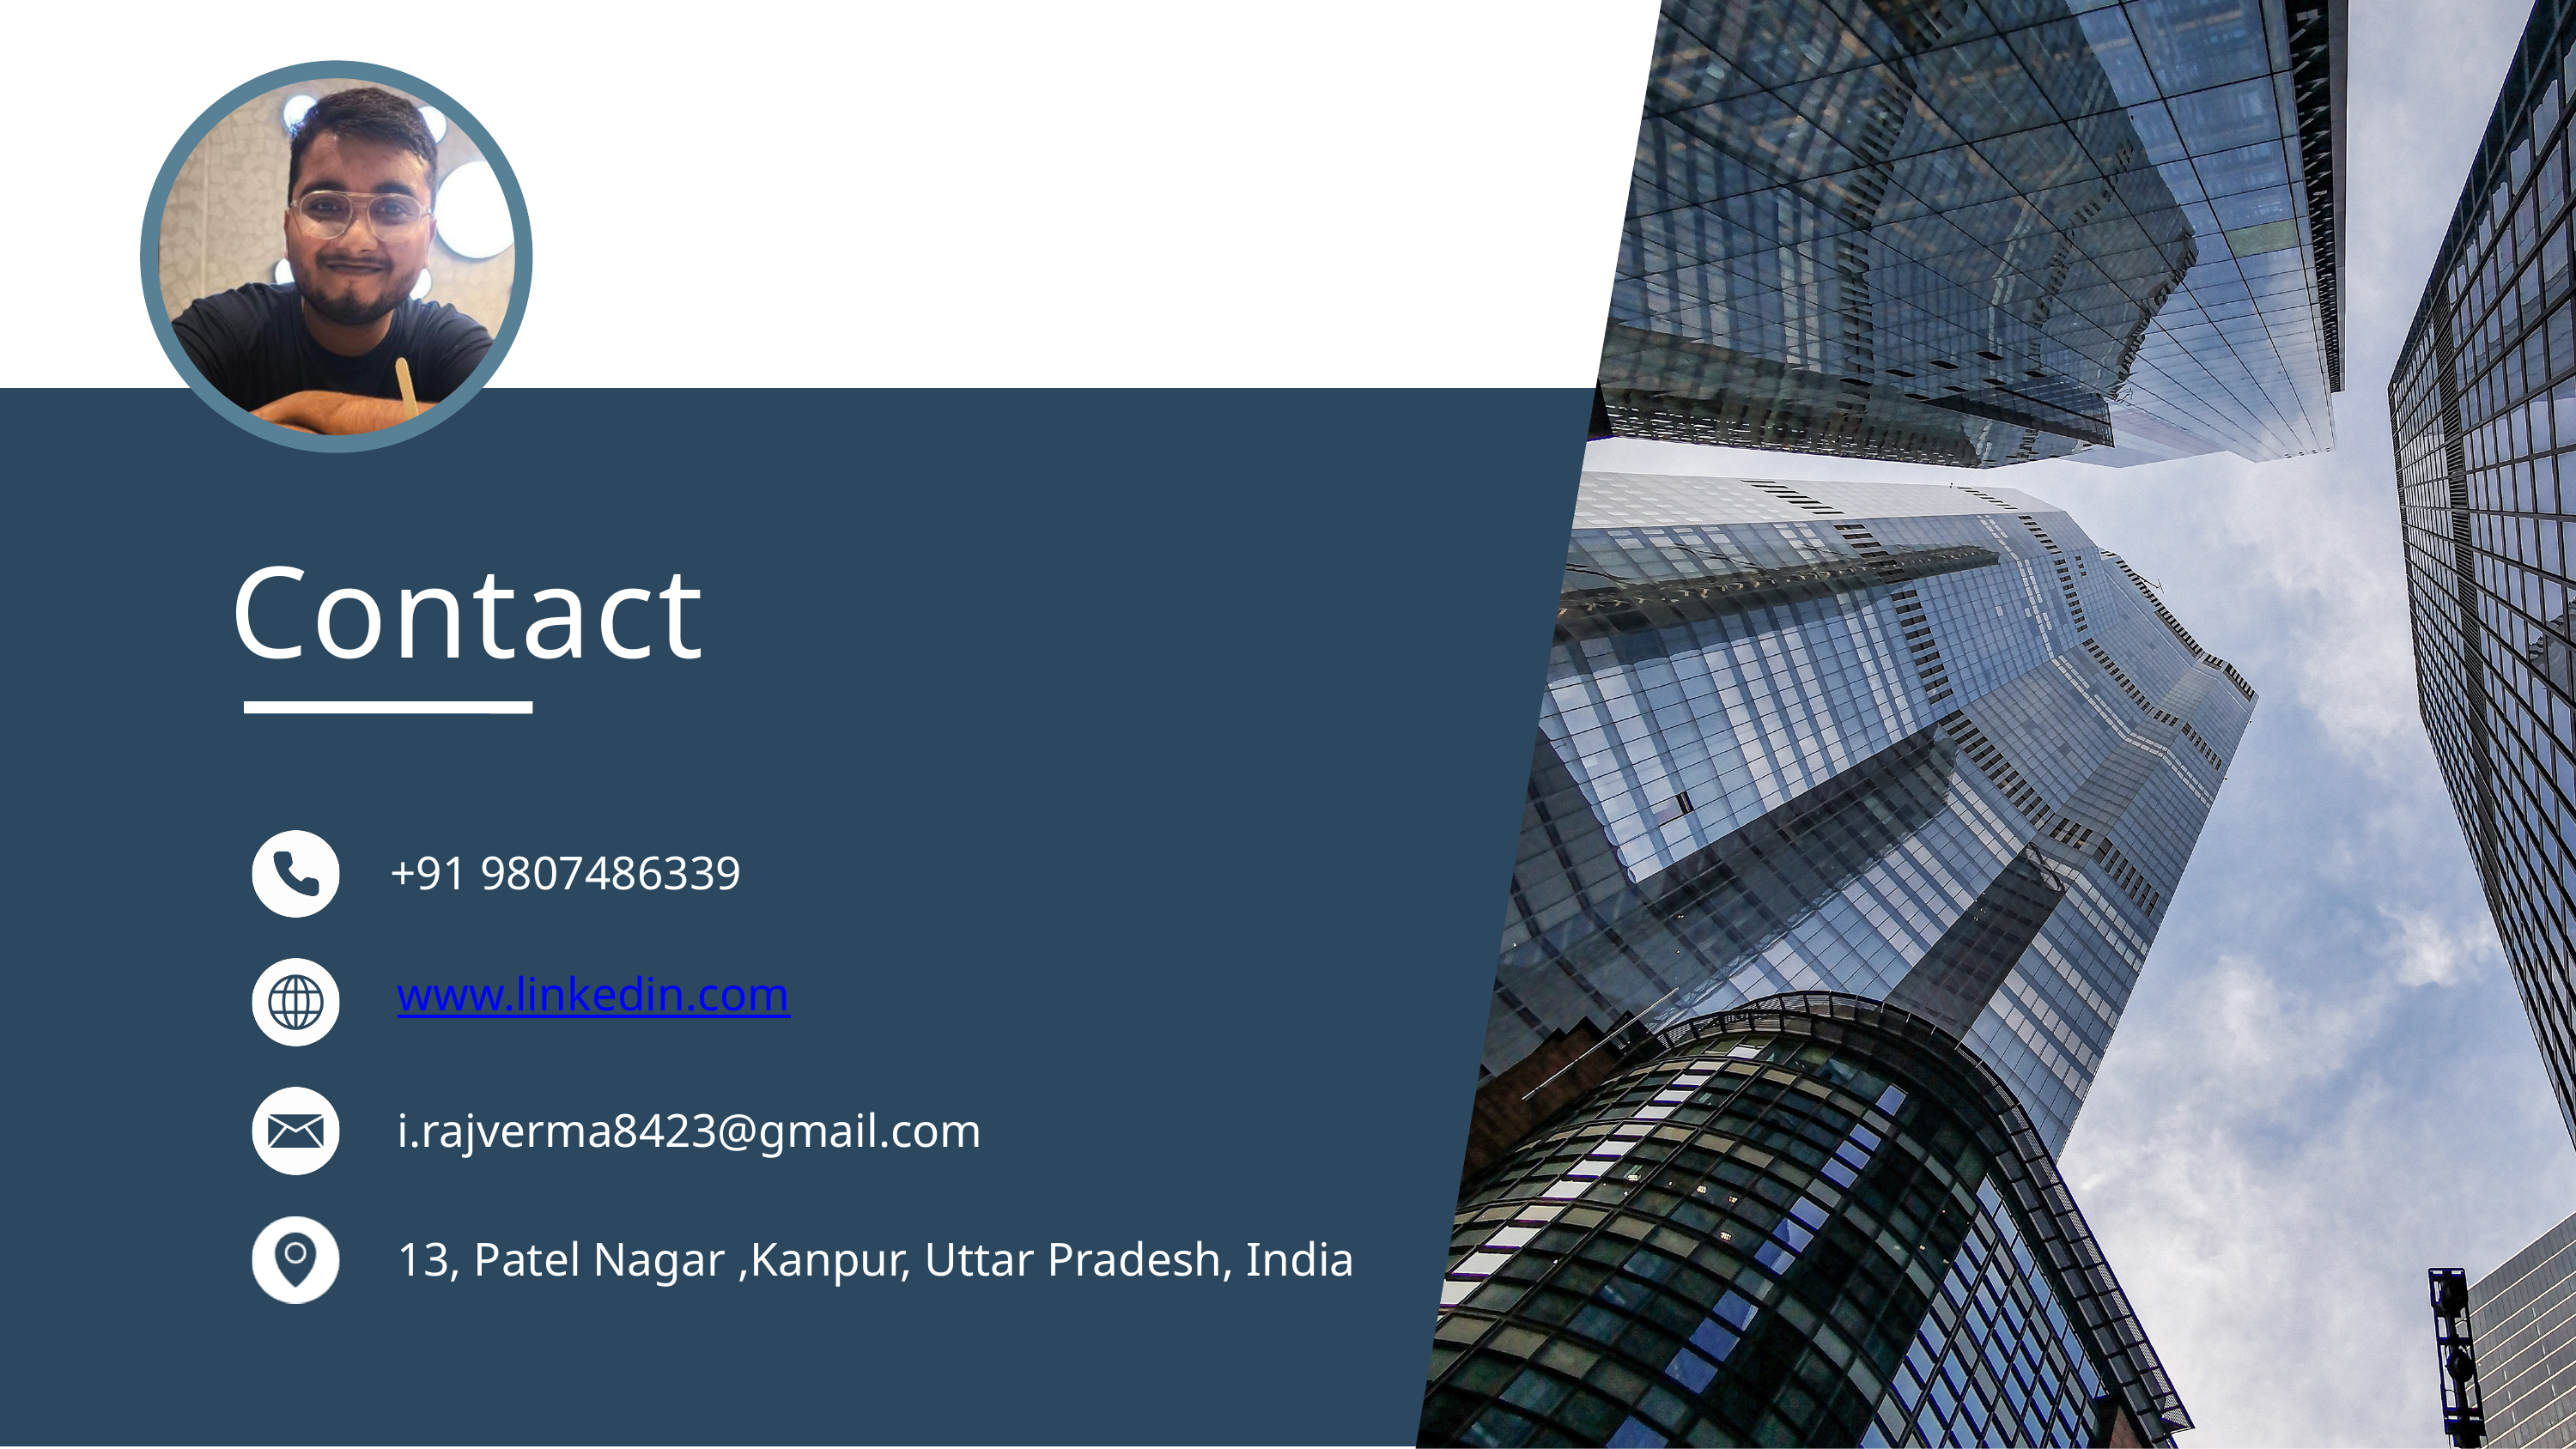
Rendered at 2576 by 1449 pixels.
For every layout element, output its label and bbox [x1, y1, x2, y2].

text_box [0, 388, 1411, 1447]
text_box [157, 77, 515, 436]
text_box [139, 60, 533, 453]
text_box [1415, 0, 2576, 1449]
